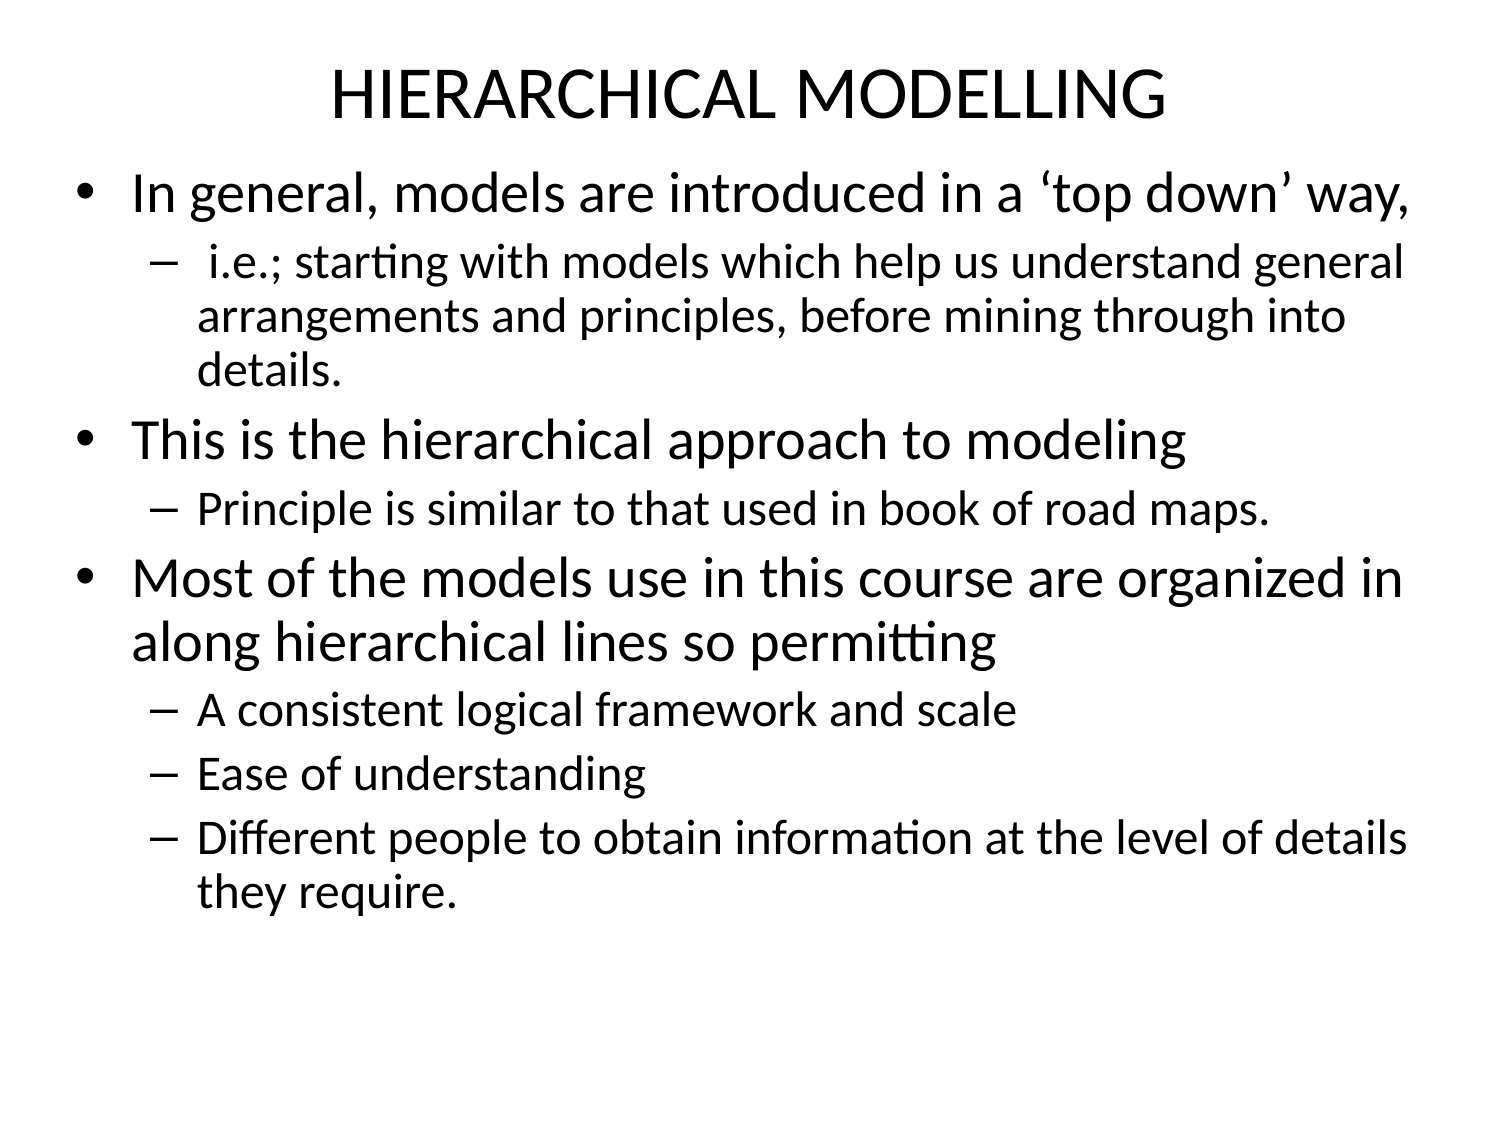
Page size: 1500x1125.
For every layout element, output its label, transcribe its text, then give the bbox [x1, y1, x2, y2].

list In general, models are introduced in a ‘top down’ way, i.e.; starting with models which help us understand general arrangements and principles, before mining through into details. This is the hierarchical approach to modeling Principle is similar to that used in book of road maps. Most of the models use in this course are organized in along hierarchical lines so permitting A consistent logical framework and scale Ease of understanding Different people to obtain information at the level of details they require. [75, 162, 1425, 1038]
title HIERARCHICAL MODELLING [75, 24, 1425, 161]
